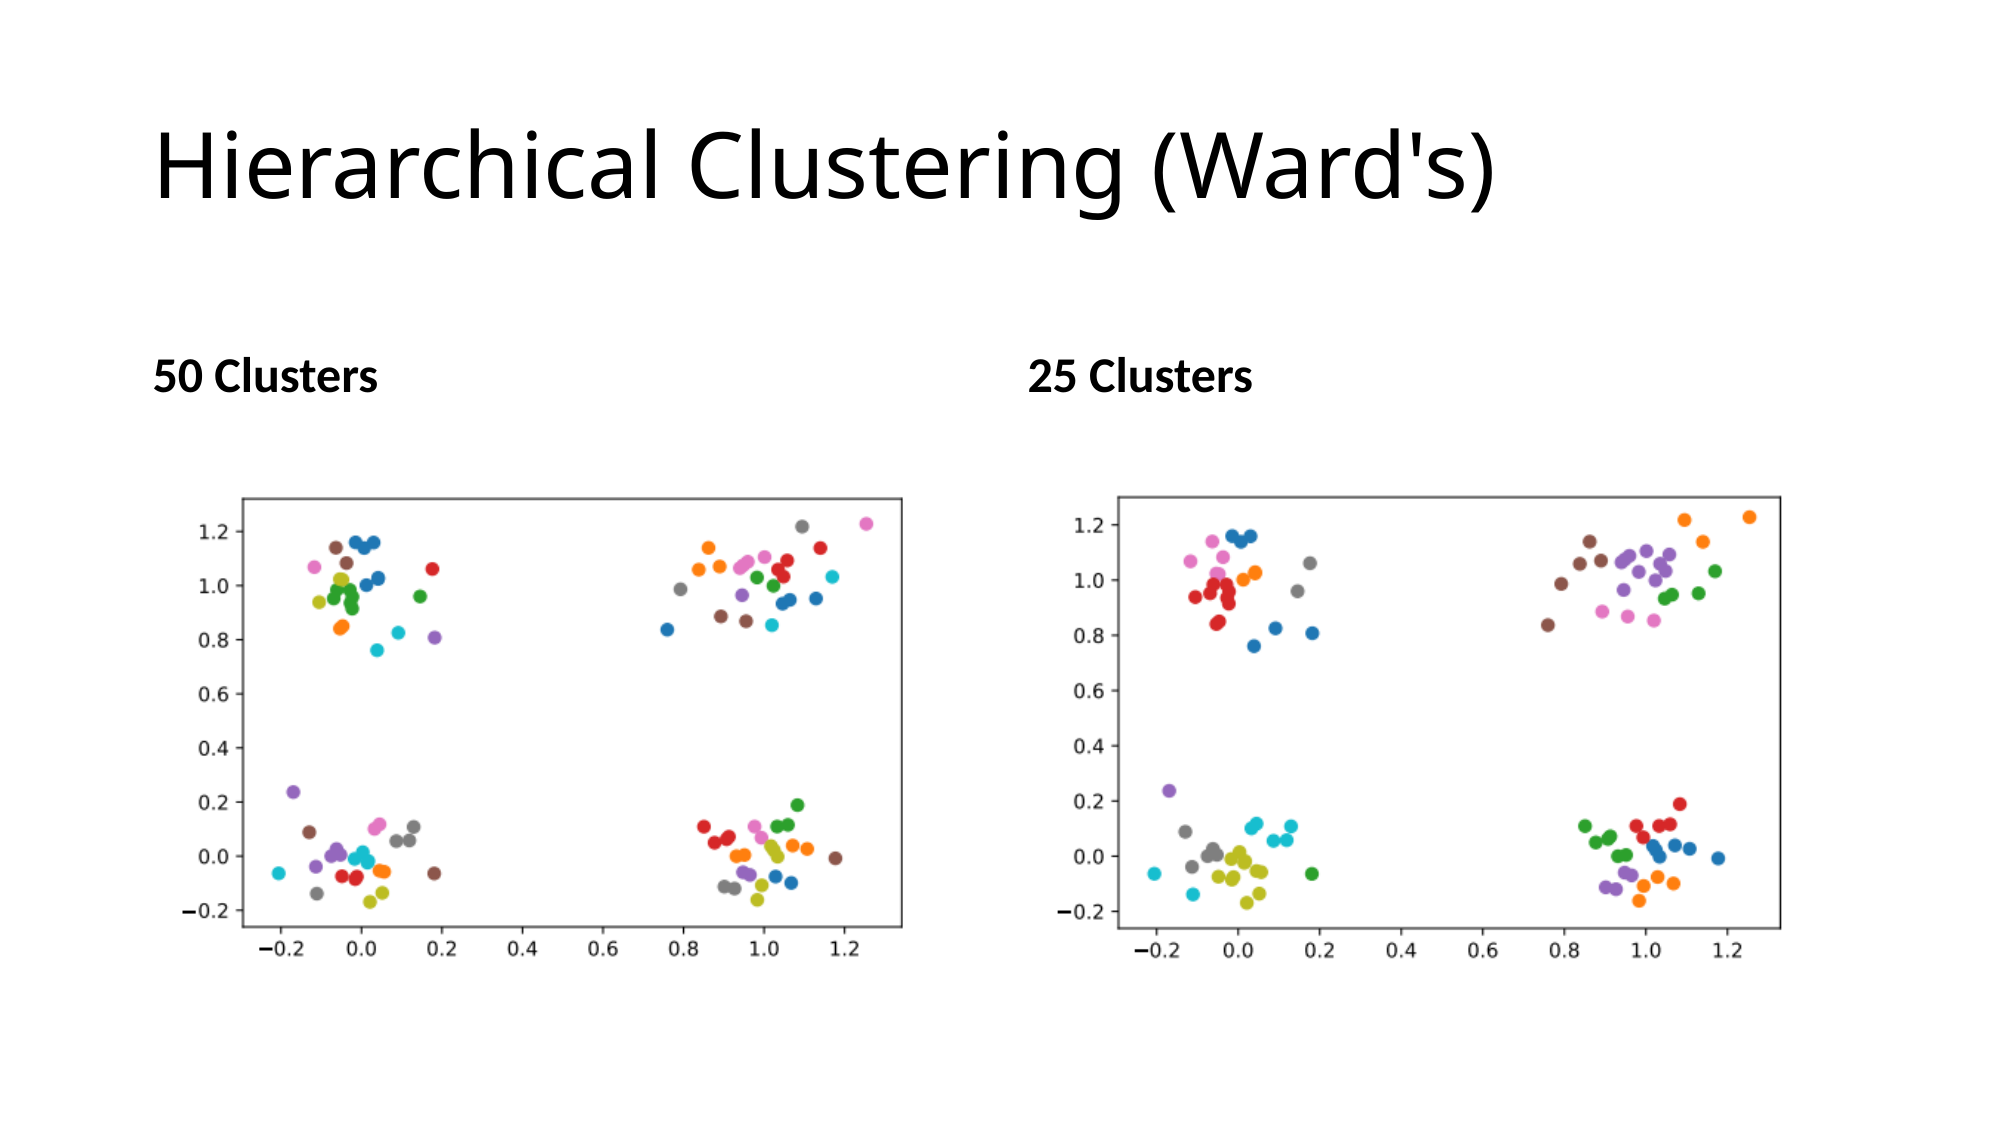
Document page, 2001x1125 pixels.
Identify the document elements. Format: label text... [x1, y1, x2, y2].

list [137, 431, 984, 996]
list 50 Clusters [137, 275, 984, 411]
title Hierarchical Clustering (Ward's) [137, 59, 1863, 278]
list 25 Clusters [1012, 275, 1863, 411]
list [1012, 429, 1863, 997]
